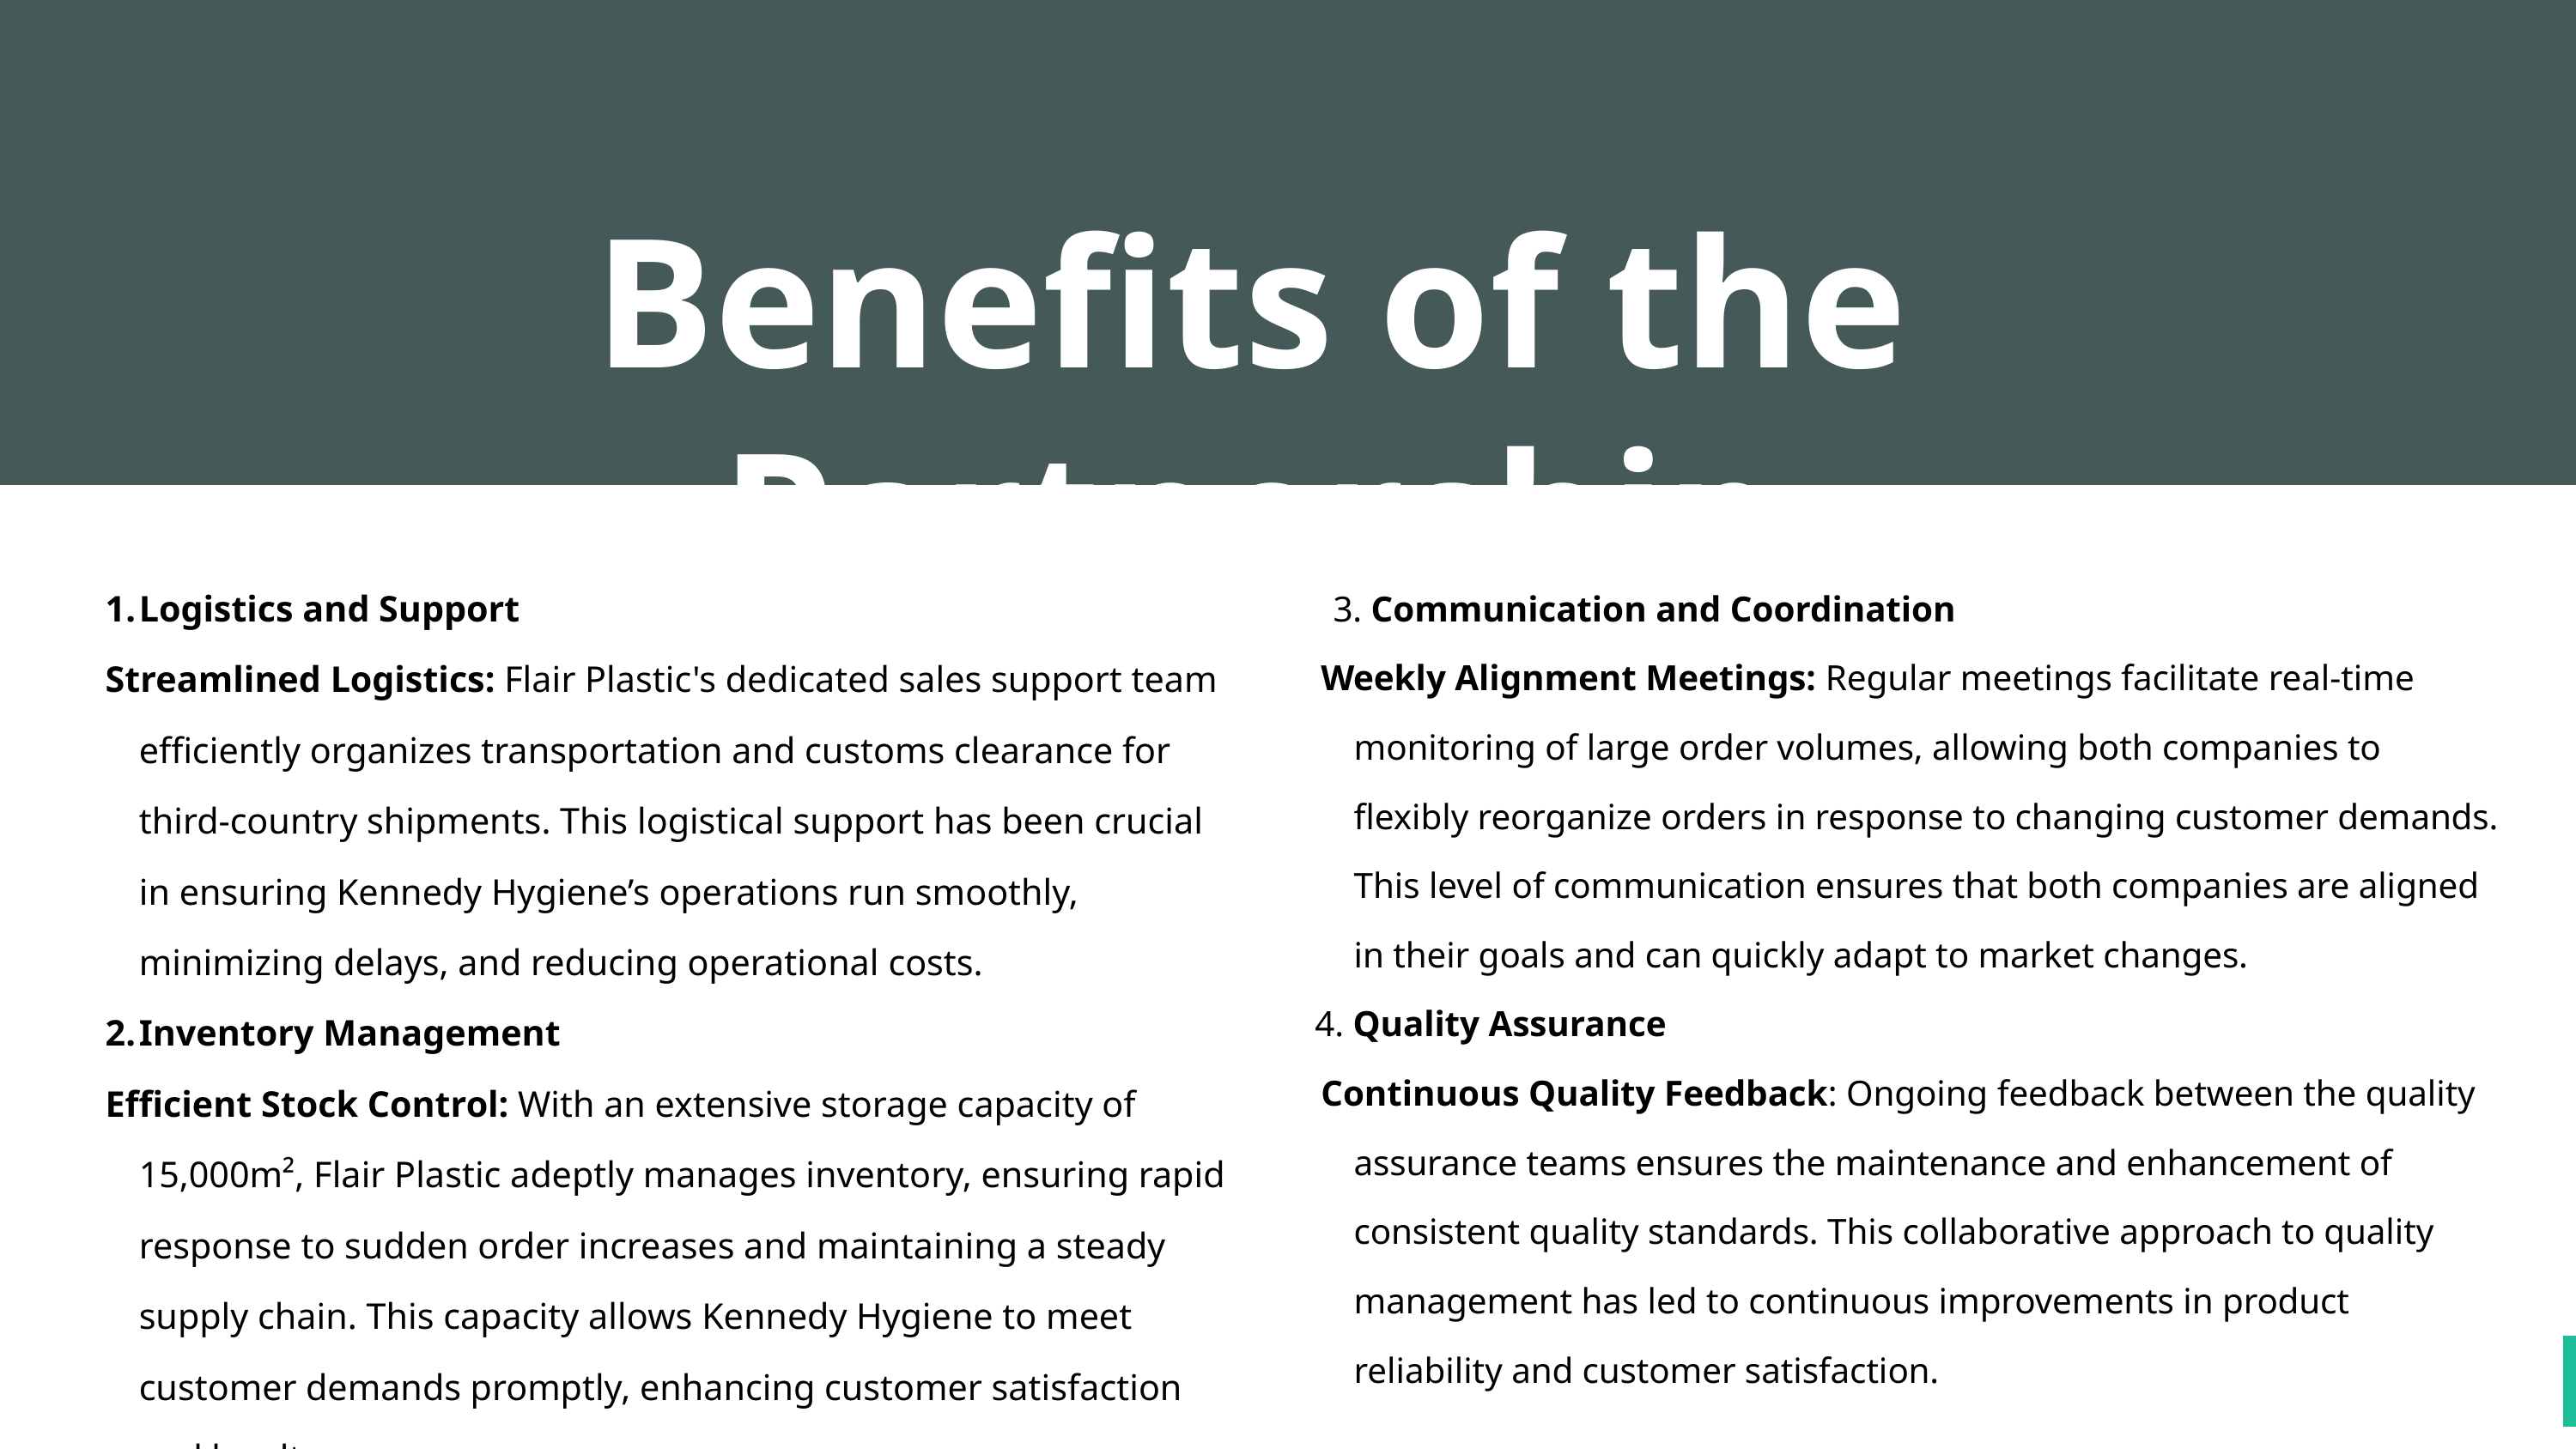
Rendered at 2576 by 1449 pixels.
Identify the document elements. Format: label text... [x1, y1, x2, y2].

text_box 3. Communication and Coordination Weekly Alignment Meetings: Regular meetings facilitate real-time monitoring of large order volumes, allowing both companies to flexibly reorganize orders in response to changing customer demands. This level of communication ensures that both companies are aligned in their goals and can quickly adapt to market changes. 4. Quality Assurance Continuous Quality Feedback: Ongoing feedback between the quality assurance teams ensures the maintenance and enhancement of consistent quality standards. This collaborative approach to quality management has led to continuous improvements in product reliability and customer satisfaction. [1288, 559, 2503, 1449]
text_box Benefits of the Partnership [115, 494, 2386, 619]
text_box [0, 0, 2576, 486]
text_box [2562, 1335, 2576, 1427]
text_box Logistics and Support Streamlined Logistics: Flair Plastic's dedicated sales support team efficiently organizes transportation and customs clearance for third-country shipments. This logistical support has been crucial in ensuring Kennedy Hygiene’s operations run smoothly, minimizing delays, and reducing operational costs. Inventory Management Efficient Stock Control: With an extensive storage capacity of 15,000m², Flair Plastic adeptly manages inventory, ensuring rapid response to sudden order increases and maintaining a steady supply chain. This capacity allows Kennedy Hygiene to meet customer demands promptly, enhancing customer satisfaction and loyalty. [71, 558, 1228, 1449]
